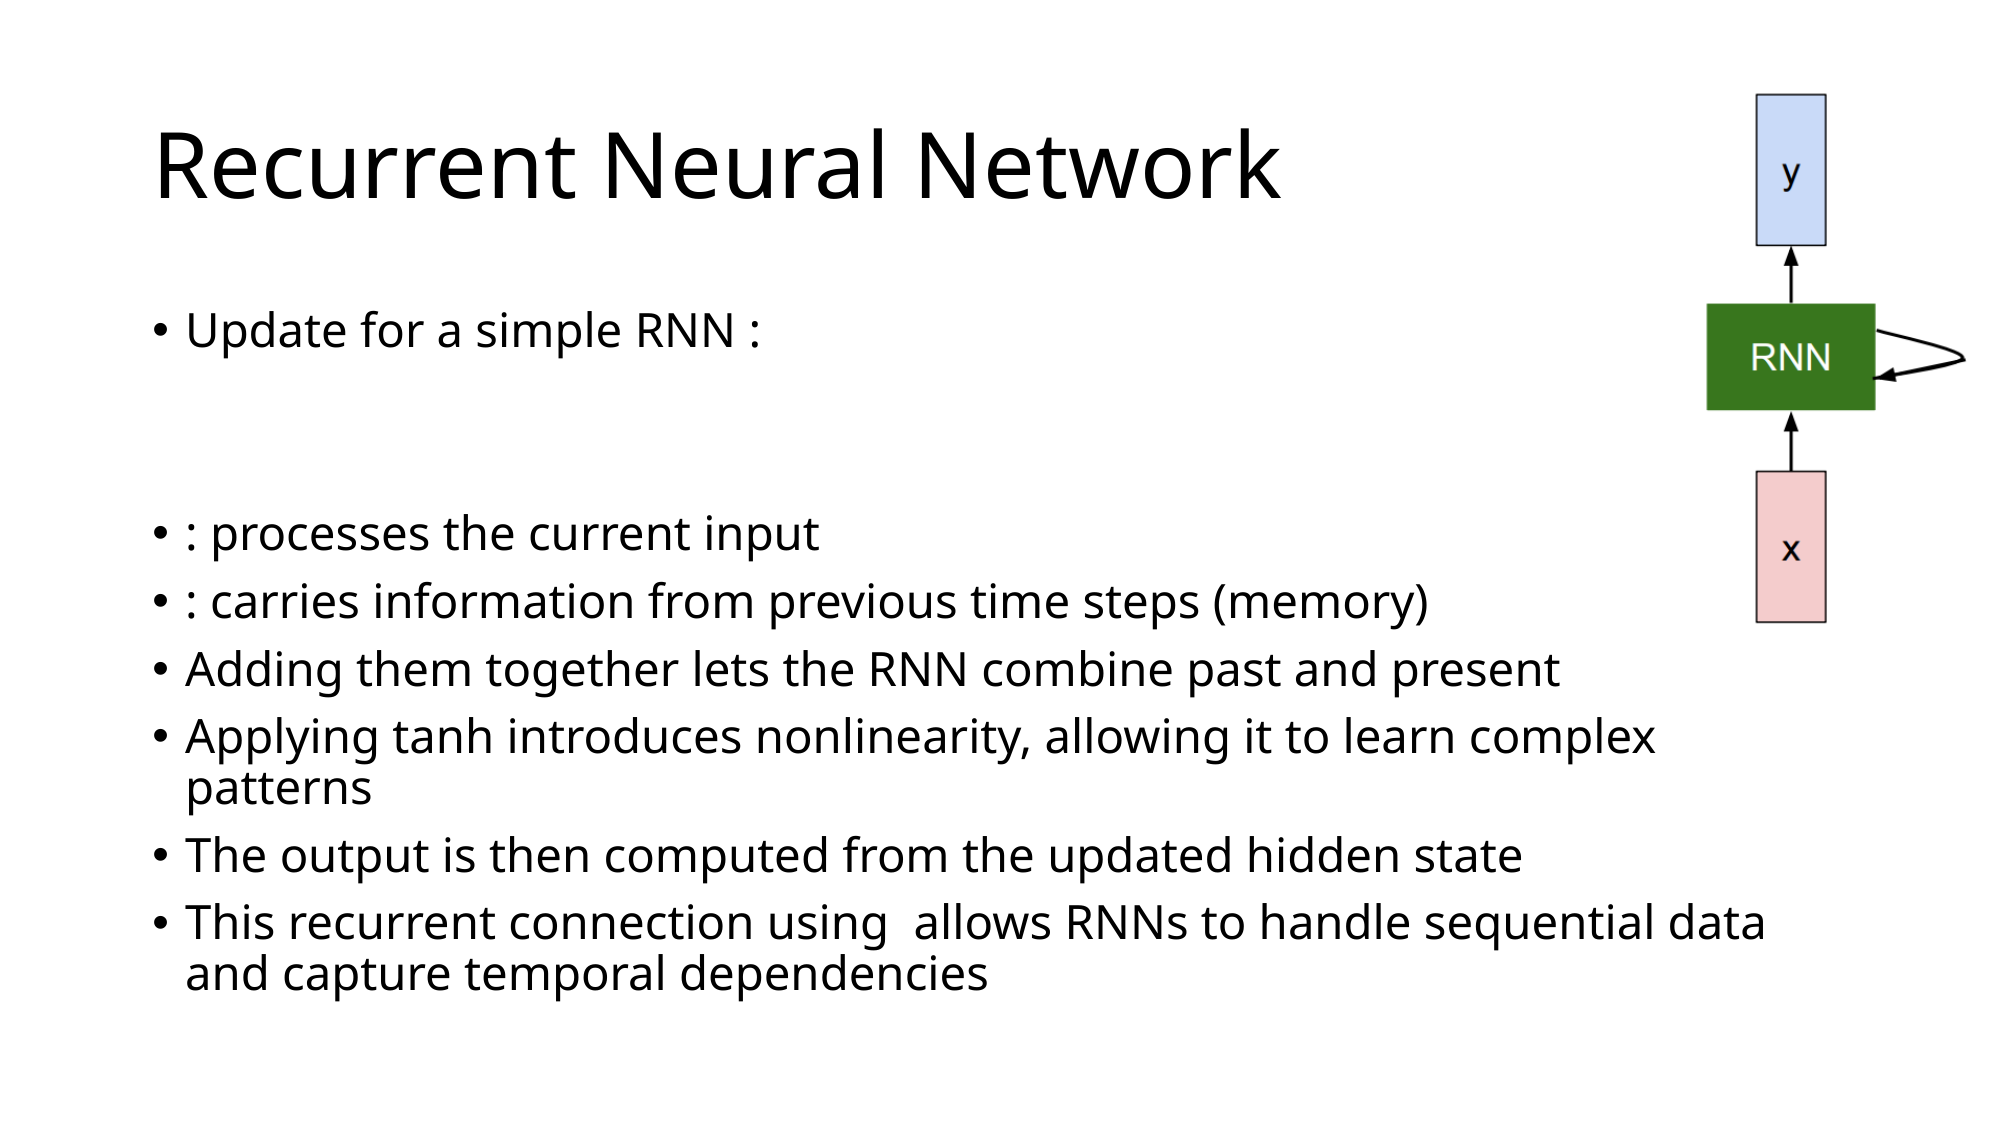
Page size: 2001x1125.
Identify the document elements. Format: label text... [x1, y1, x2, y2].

title Recurrent Neural Network [137, 59, 1863, 278]
picture [1694, 79, 1974, 641]
